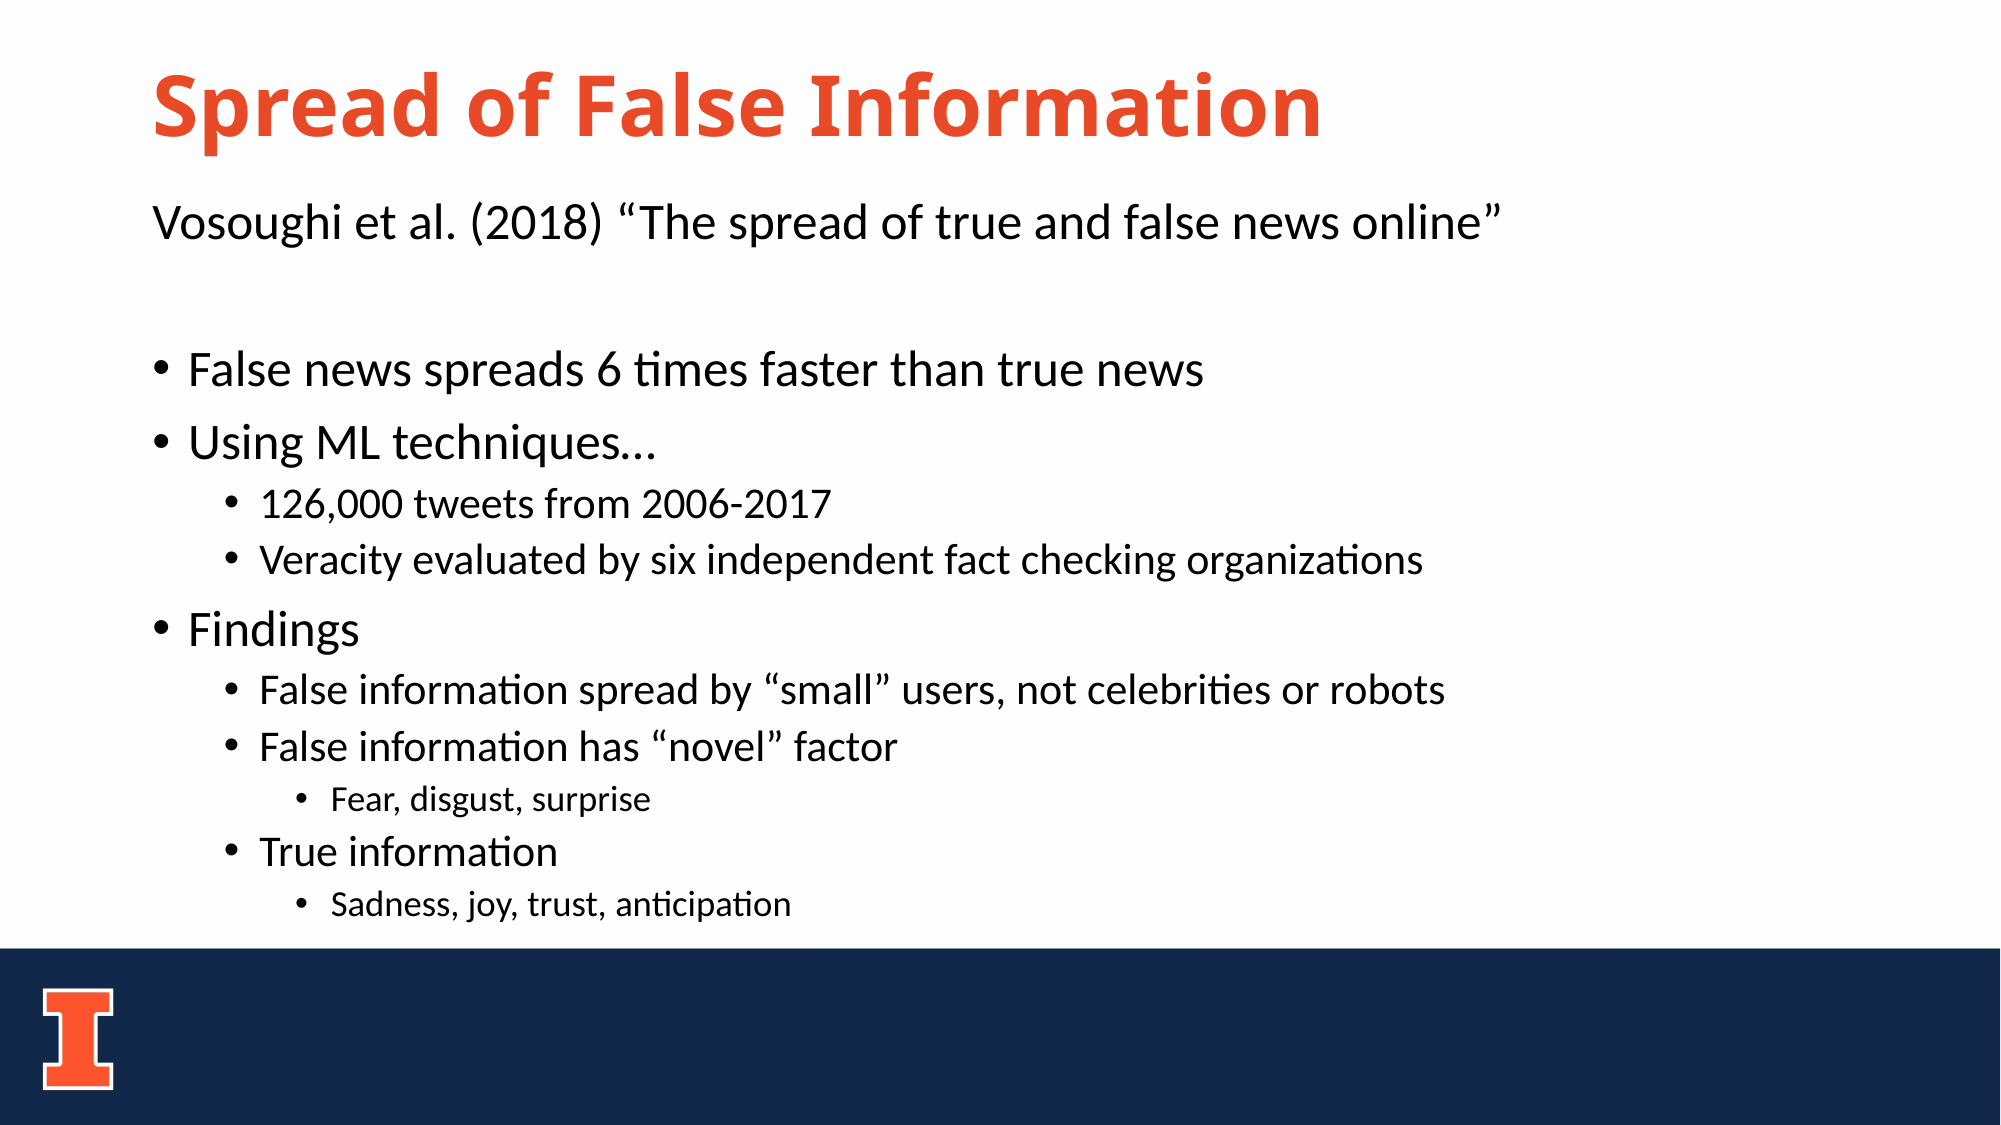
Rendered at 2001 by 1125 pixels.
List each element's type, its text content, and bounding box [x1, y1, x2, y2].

list Vosoughi et al. (2018) “The spread of true and false news online” False news spreads 6 times faster than true news Using ML techniques… 126,000 tweets from 2006-2017 Veracity evaluated by six independent fact checking organizations Findings False information spread by “small” users, not celebrities or robots False information has “novel” factor Fear, disgust, surprise True information Sadness, joy, trust, anticipation [137, 187, 1863, 940]
title Spread of False Information [137, 56, 1863, 163]
picture [0, 0, 2001, 1125]
